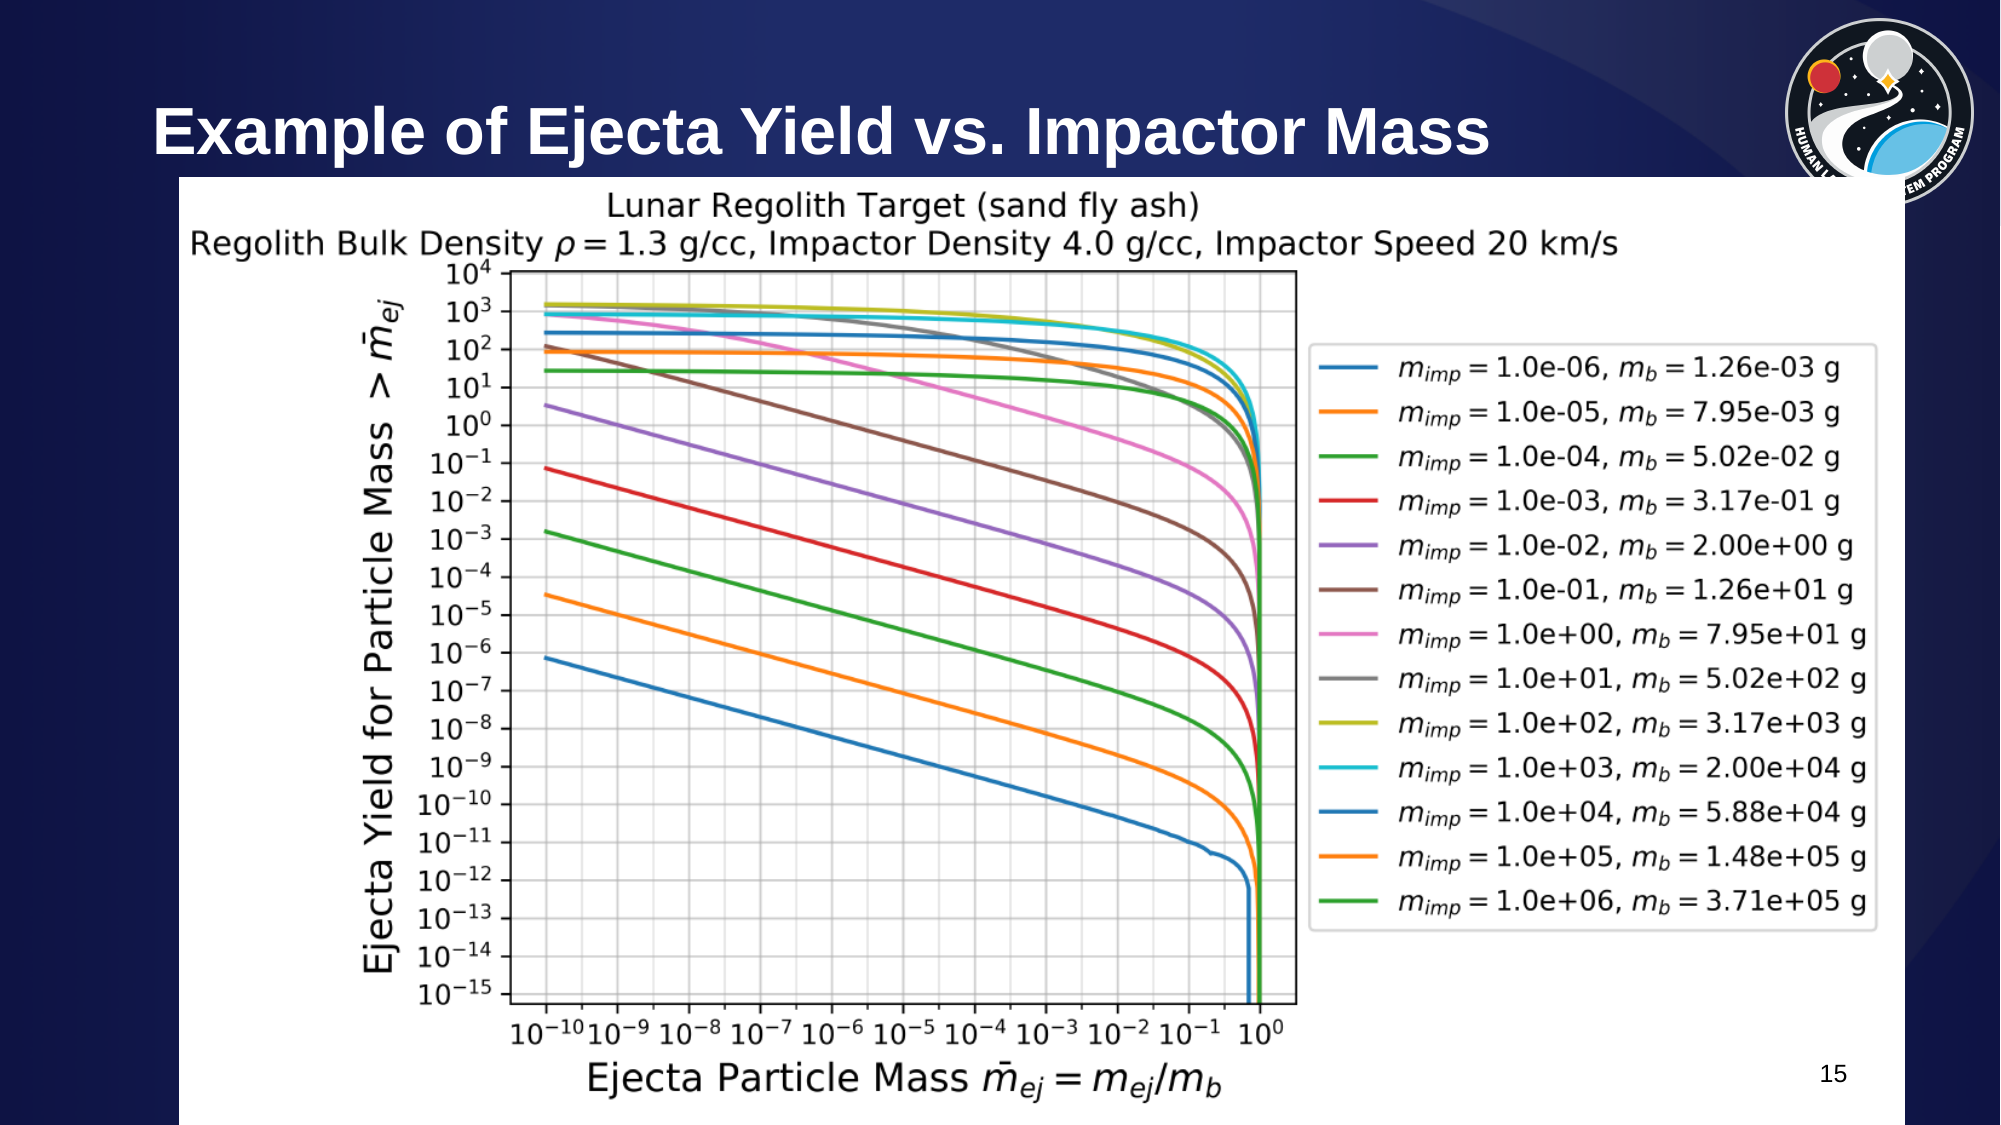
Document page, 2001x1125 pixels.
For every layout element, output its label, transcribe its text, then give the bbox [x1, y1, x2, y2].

title Example of Ejecta Yield vs. Impactor Mass [137, 59, 1863, 207]
picture [0, 0, 2000, 1125]
